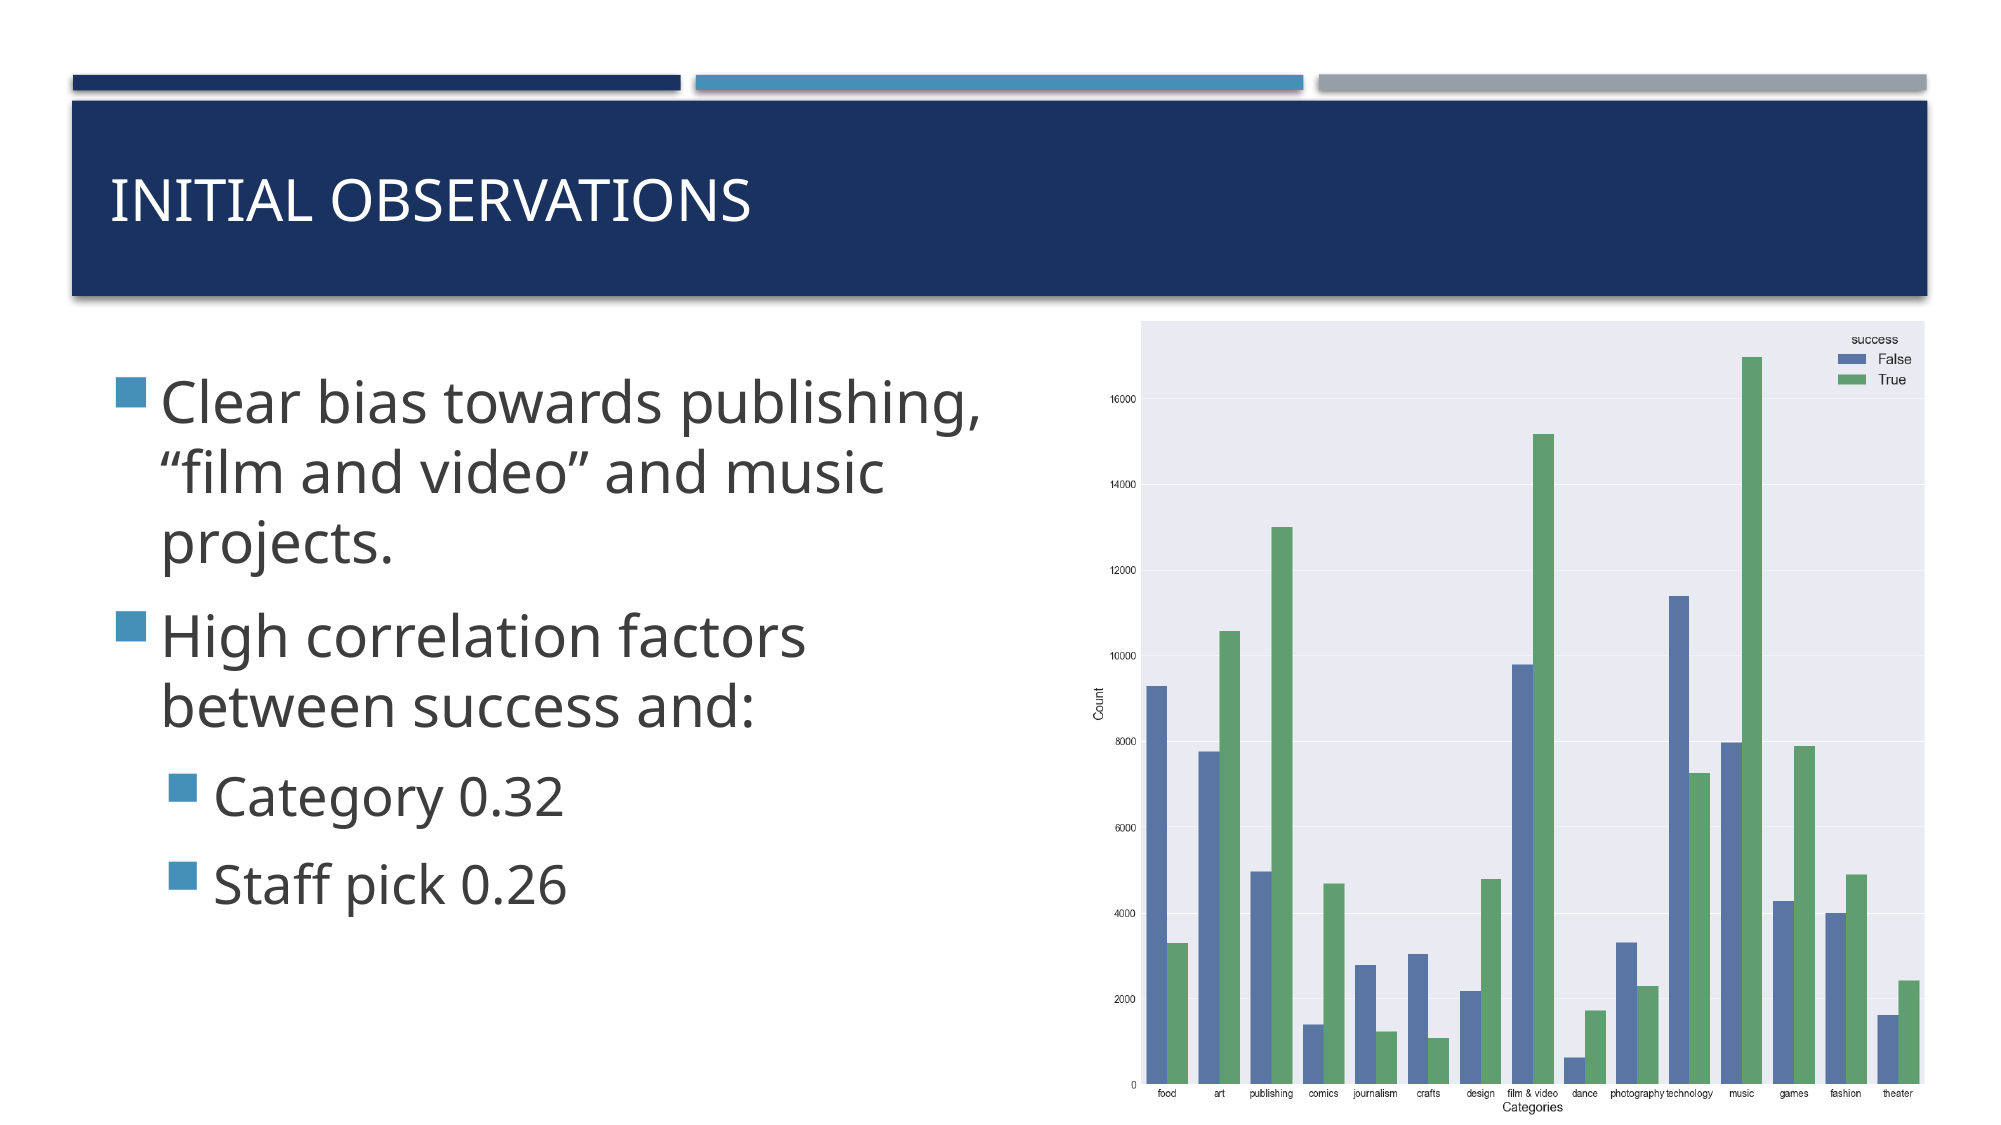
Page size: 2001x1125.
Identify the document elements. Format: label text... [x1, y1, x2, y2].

picture [1087, 315, 1930, 1120]
list Clear bias towards publishing, “film and video” and music projects. High correlation factors between success and: Category 0.32 Staff pick 0.26 [95, 357, 1000, 962]
title Initial observations [95, 115, 1905, 282]
